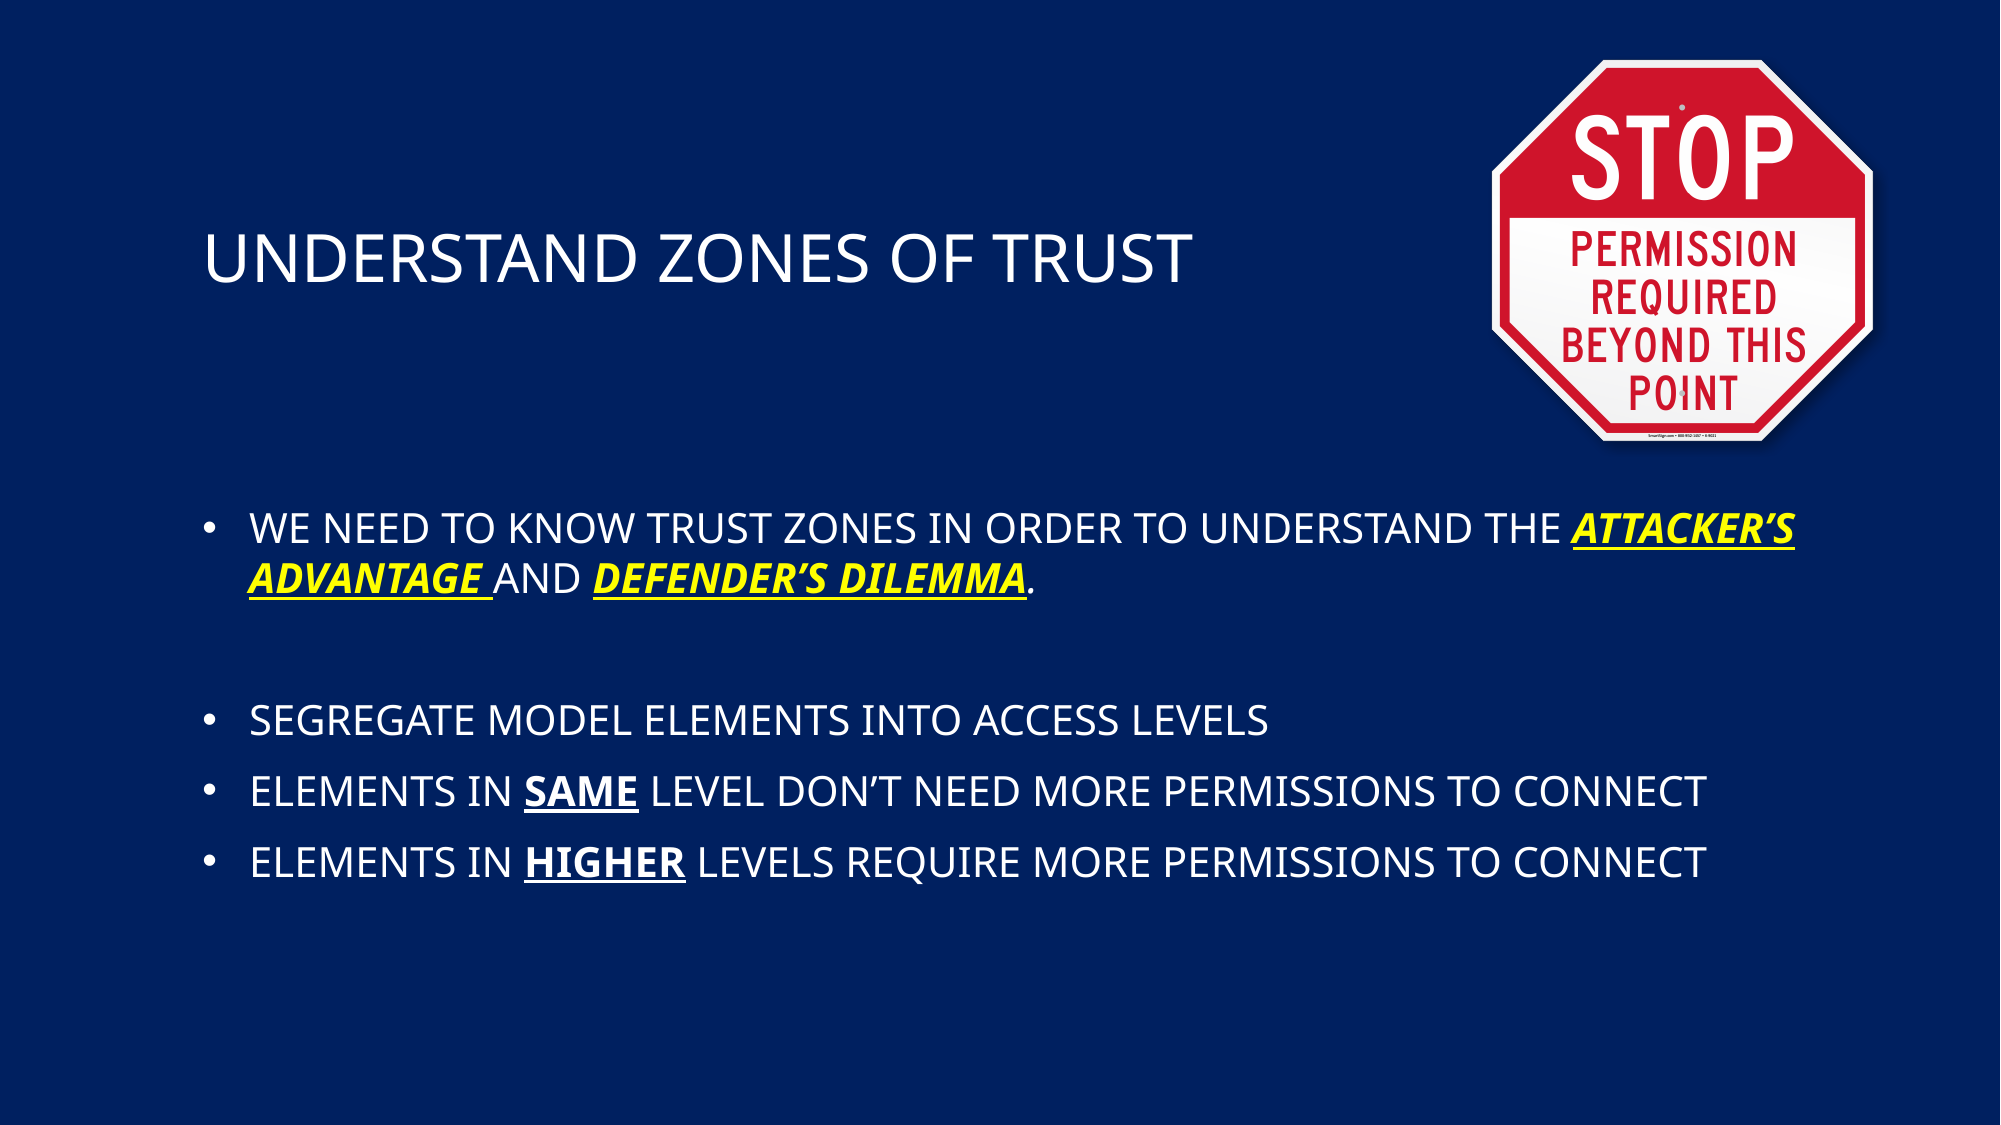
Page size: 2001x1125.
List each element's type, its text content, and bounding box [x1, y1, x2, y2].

picture [1488, 55, 1889, 457]
list We need to know Trust Zones in order to understand the Attacker’s Advantage and Defender’s Dilemma. Segregate model elements into Access levels Elements in same level don’t need more permissions to connect Elements in higher levels require more permissions to connect [187, 437, 1813, 950]
title Understand Zones of trust [187, 99, 1488, 413]
